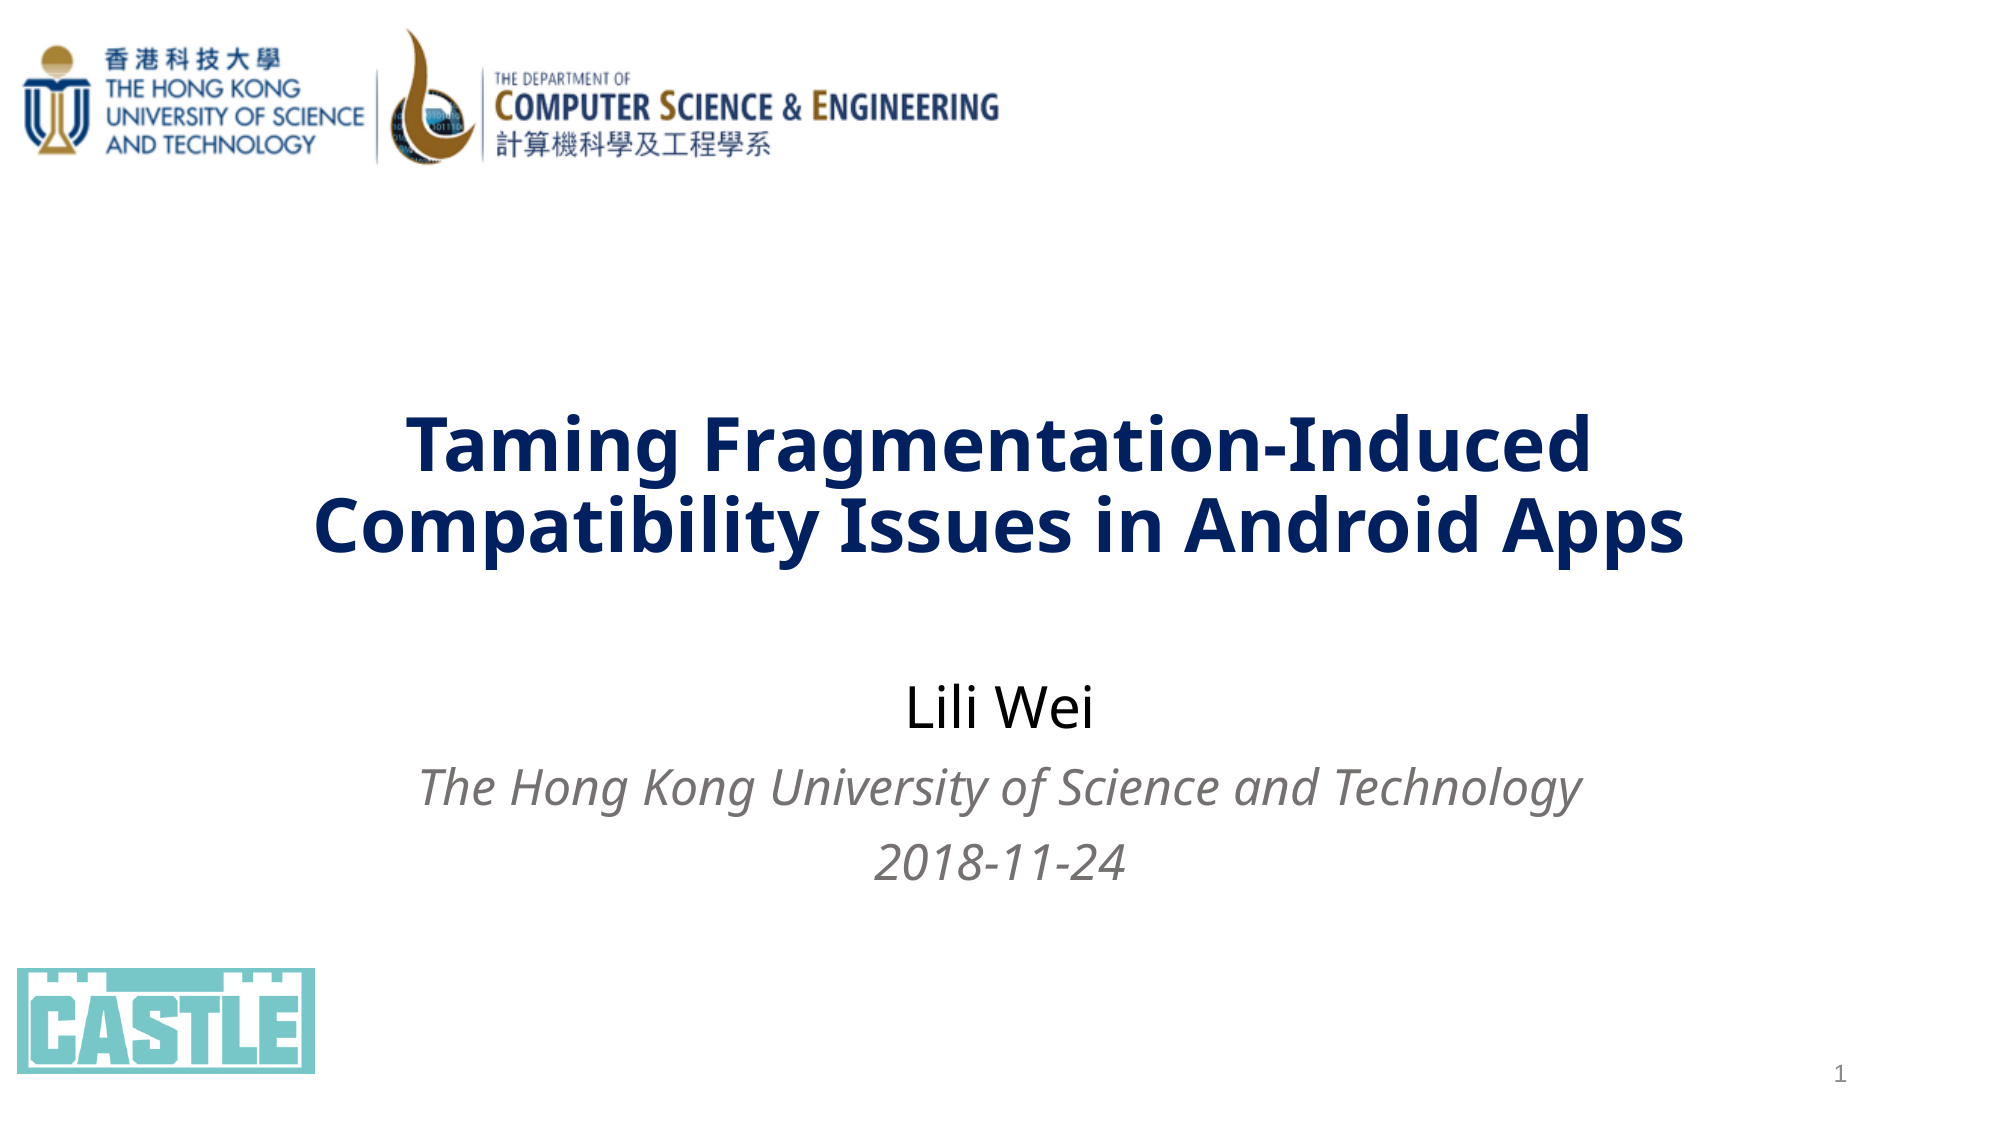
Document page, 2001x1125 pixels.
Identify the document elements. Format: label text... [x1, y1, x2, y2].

subtitle Lili Wei The Hong Kong University of Science and Technology 2018-11-24 [249, 671, 1750, 958]
title Taming Fragmentation-Induced Compatibility Issues in Android Apps [249, 184, 1750, 576]
picture [17, 968, 315, 1074]
picture [17, 7, 1176, 184]
slide_number 1 [1412, 1042, 1863, 1103]
